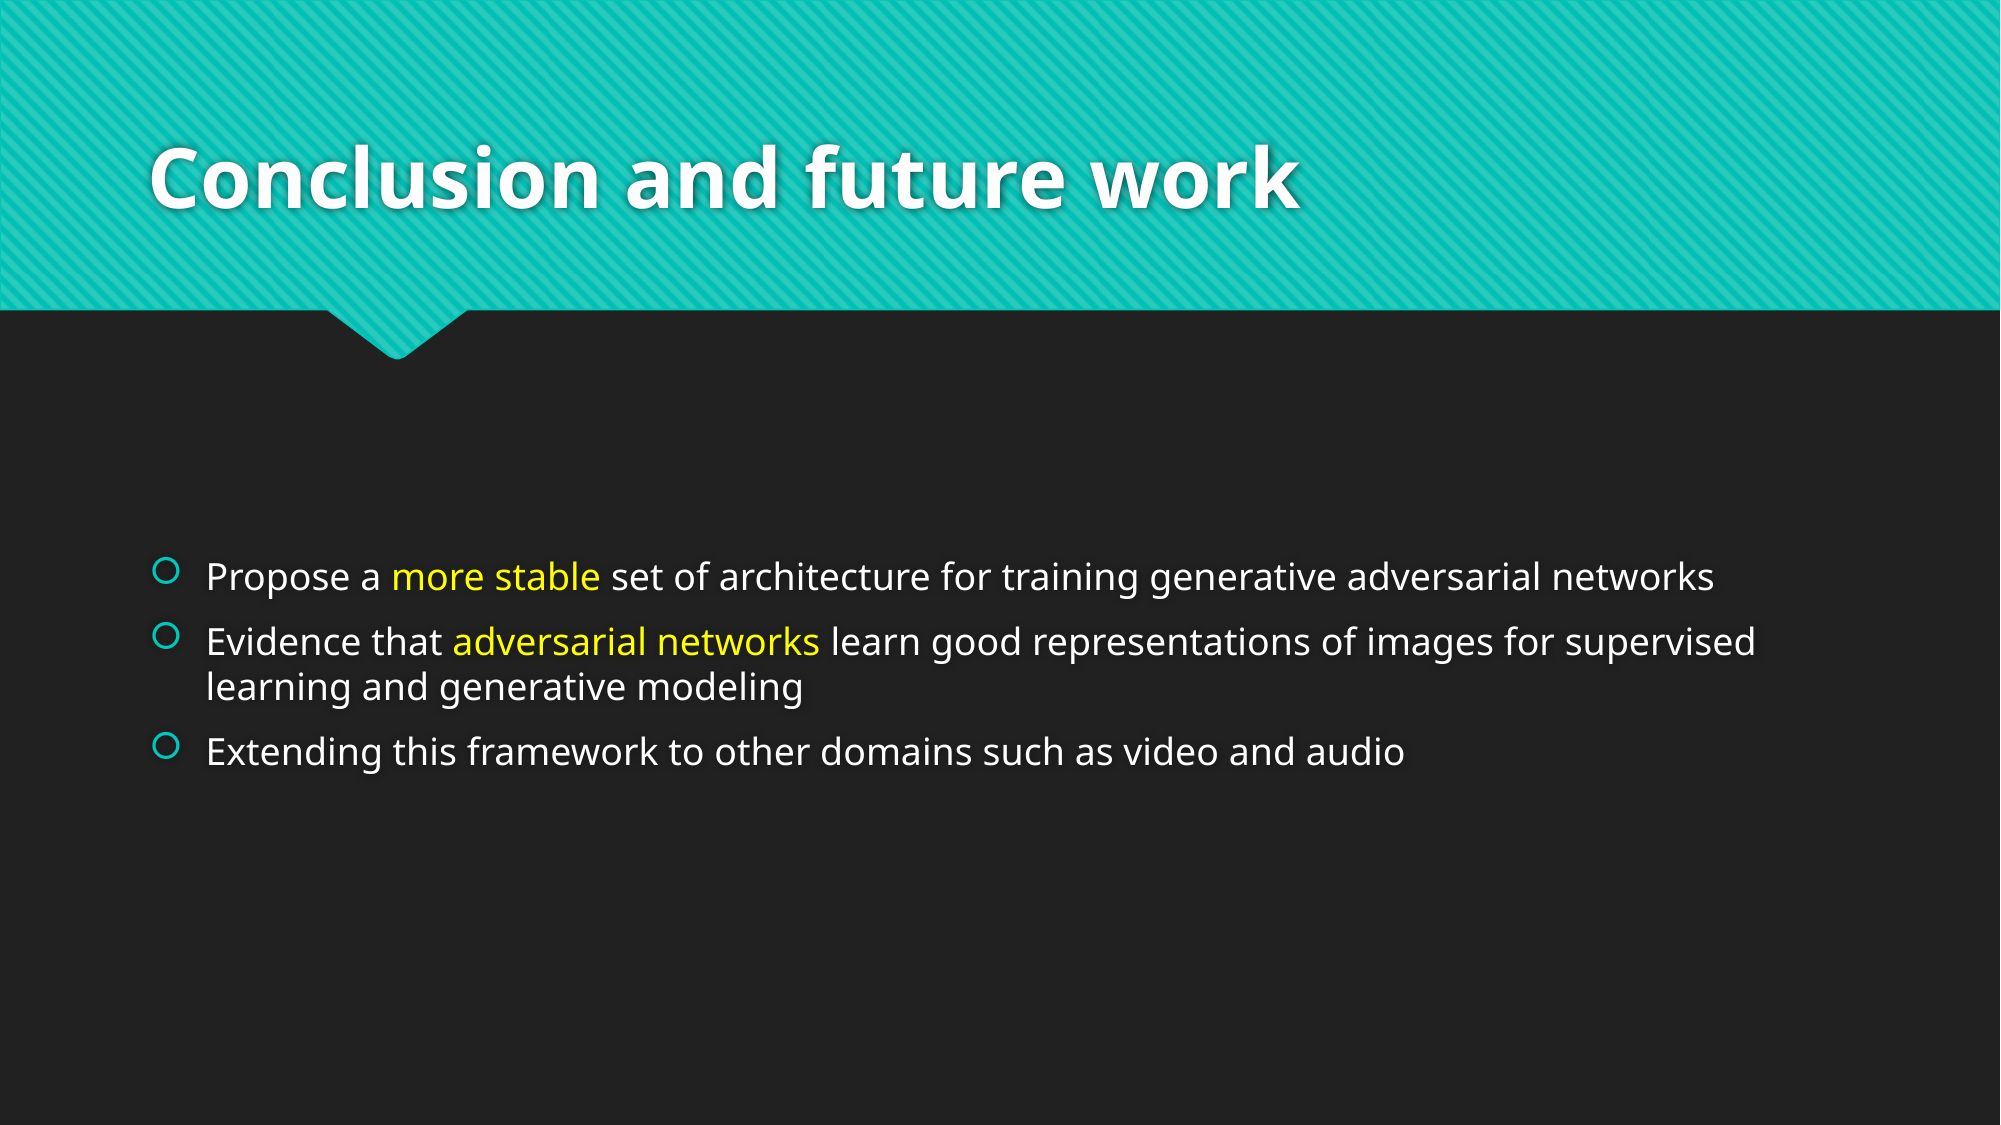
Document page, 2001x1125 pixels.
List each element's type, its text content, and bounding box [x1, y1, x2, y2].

list Propose a more stable set of architecture for training generative adversarial networks Evidence that adversarial networks learn good representations of images for supervised learning and generative modeling Extending this framework to other domains such as video and audio [134, 364, 1866, 962]
title Conclusion and future work [132, 73, 1868, 233]
